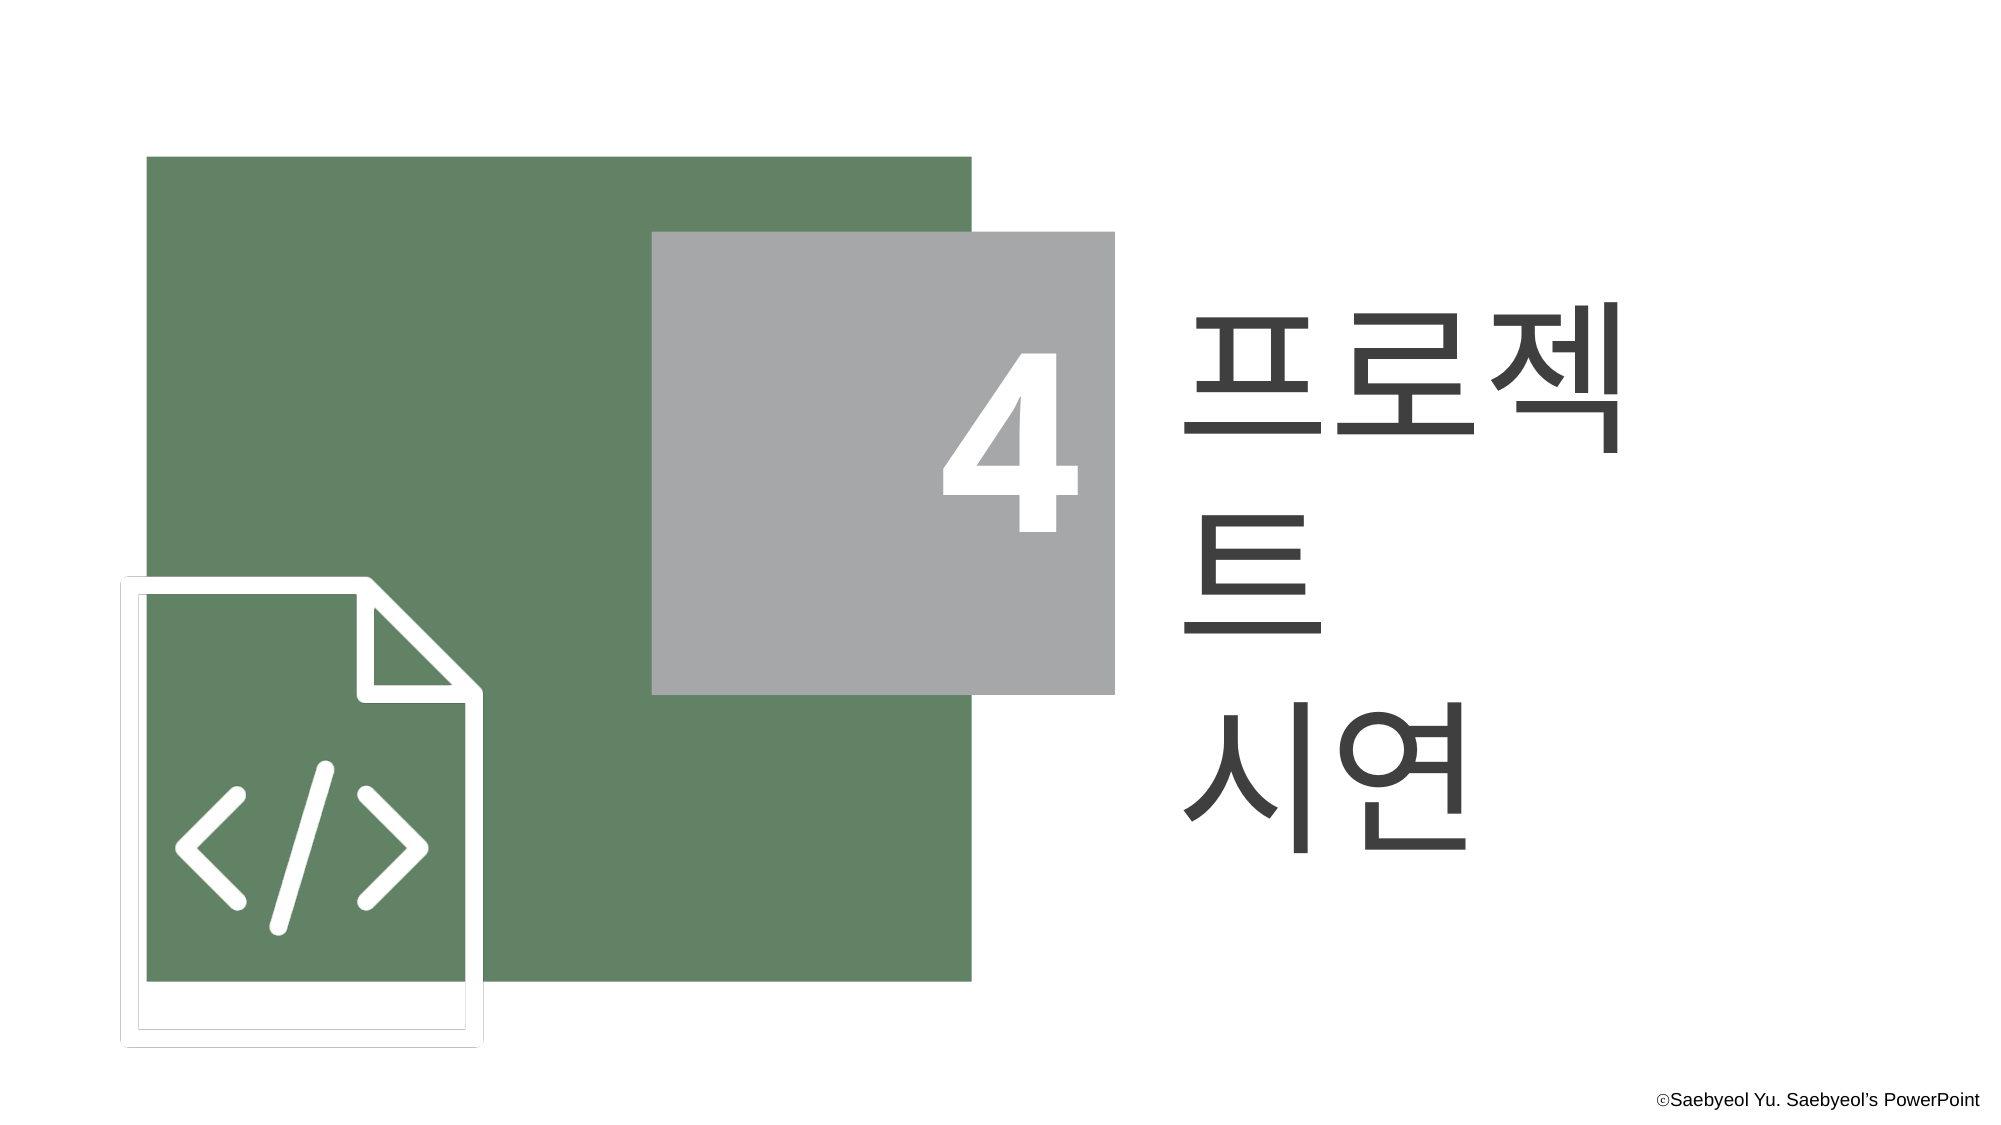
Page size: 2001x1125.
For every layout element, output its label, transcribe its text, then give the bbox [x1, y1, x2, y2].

text_box 프로젝트 시연 [1161, 266, 1707, 882]
text_box 4 [924, 275, 1069, 591]
text_box [651, 231, 1115, 695]
picture [12, 522, 593, 1102]
text_box [146, 156, 972, 982]
